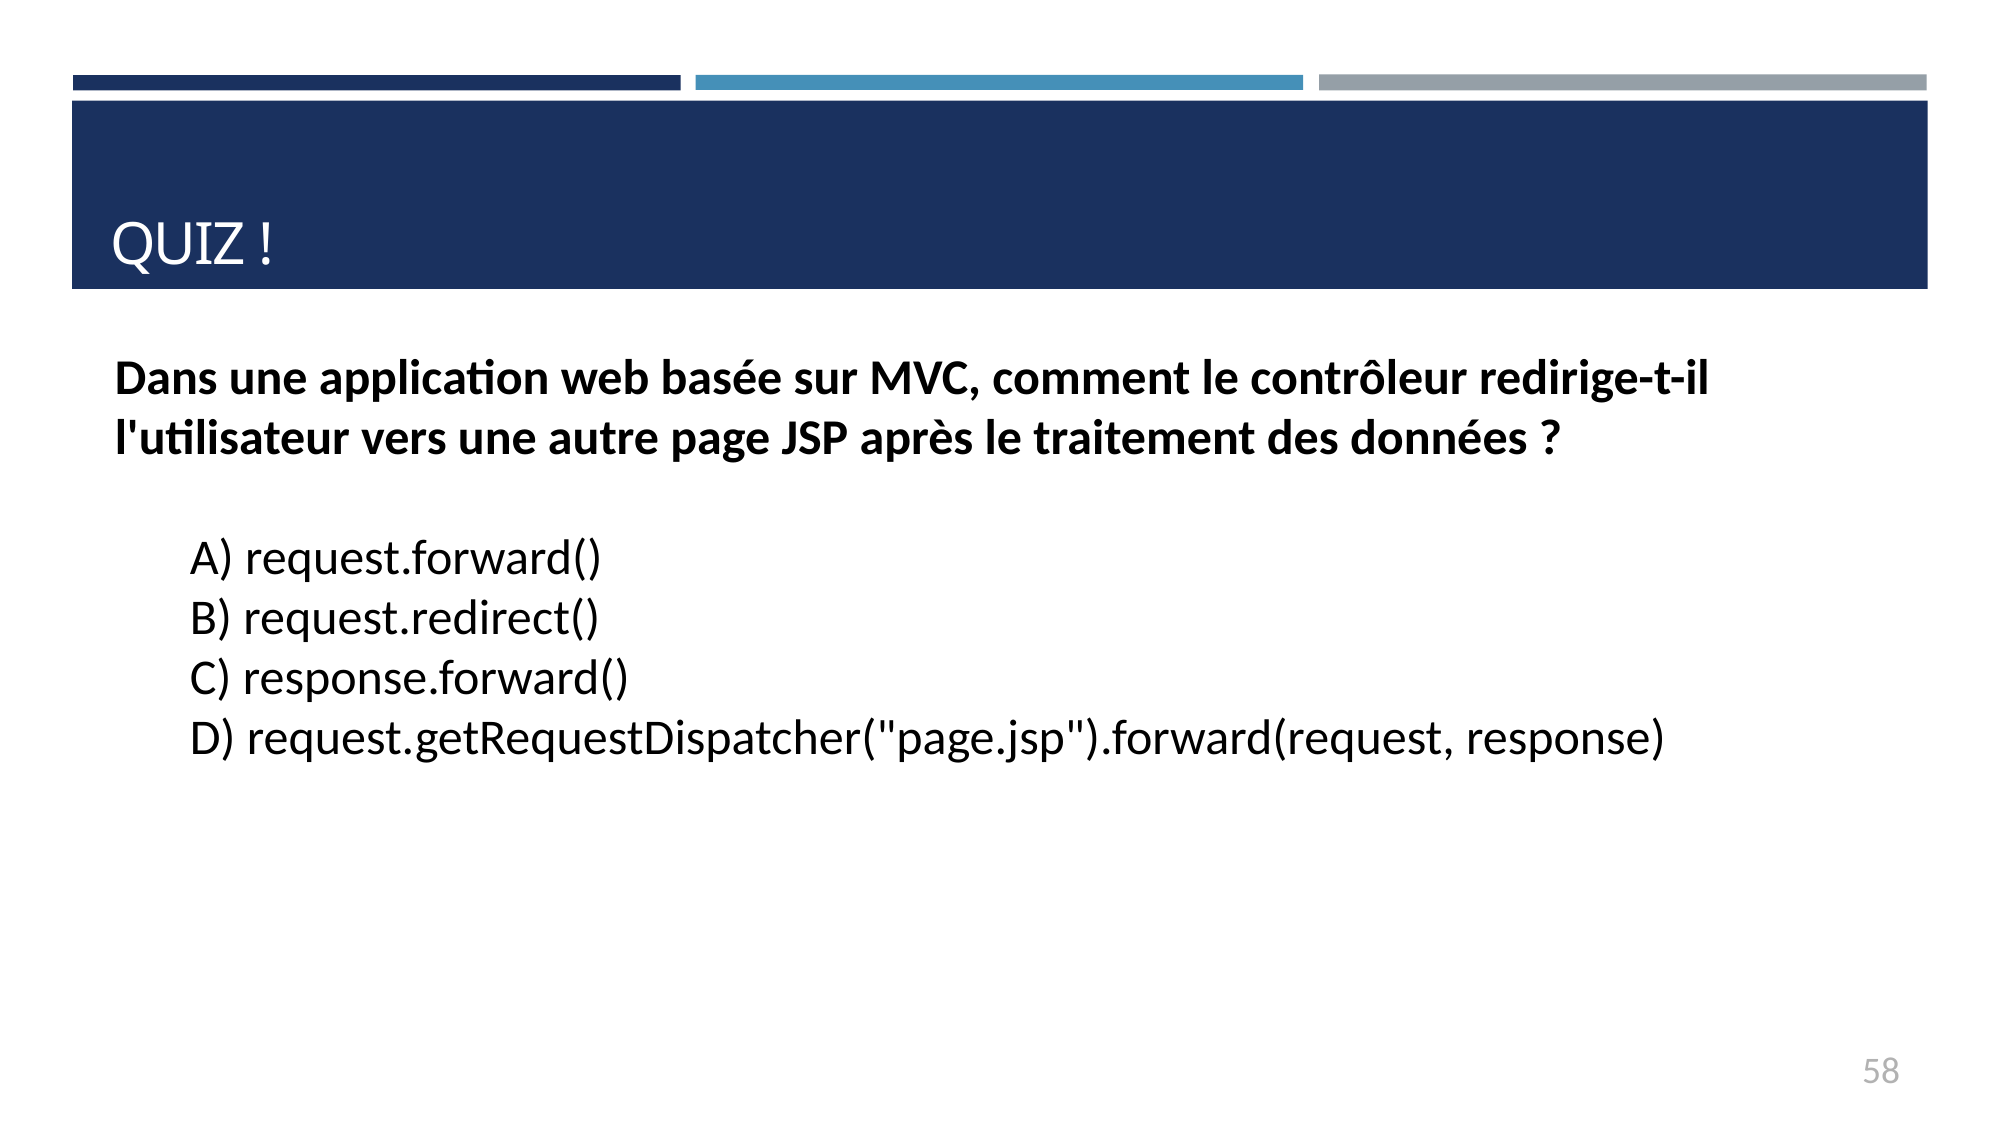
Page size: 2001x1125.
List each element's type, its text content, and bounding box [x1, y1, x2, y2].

slide_number 58 [1440, 1046, 1900, 1103]
text_box Dans une application web basée sur MVC, comment le contrôleur redirige-t-il l'utilisateur vers une autre page JSP après le traitement des données ? A) request.forward() B) request.redirect() C) response.forward() D) request.getRequestDispatcher("page.jsp").forward(request, response) [99, 337, 1928, 773]
title QUIZ ! [72, 100, 1928, 289]
